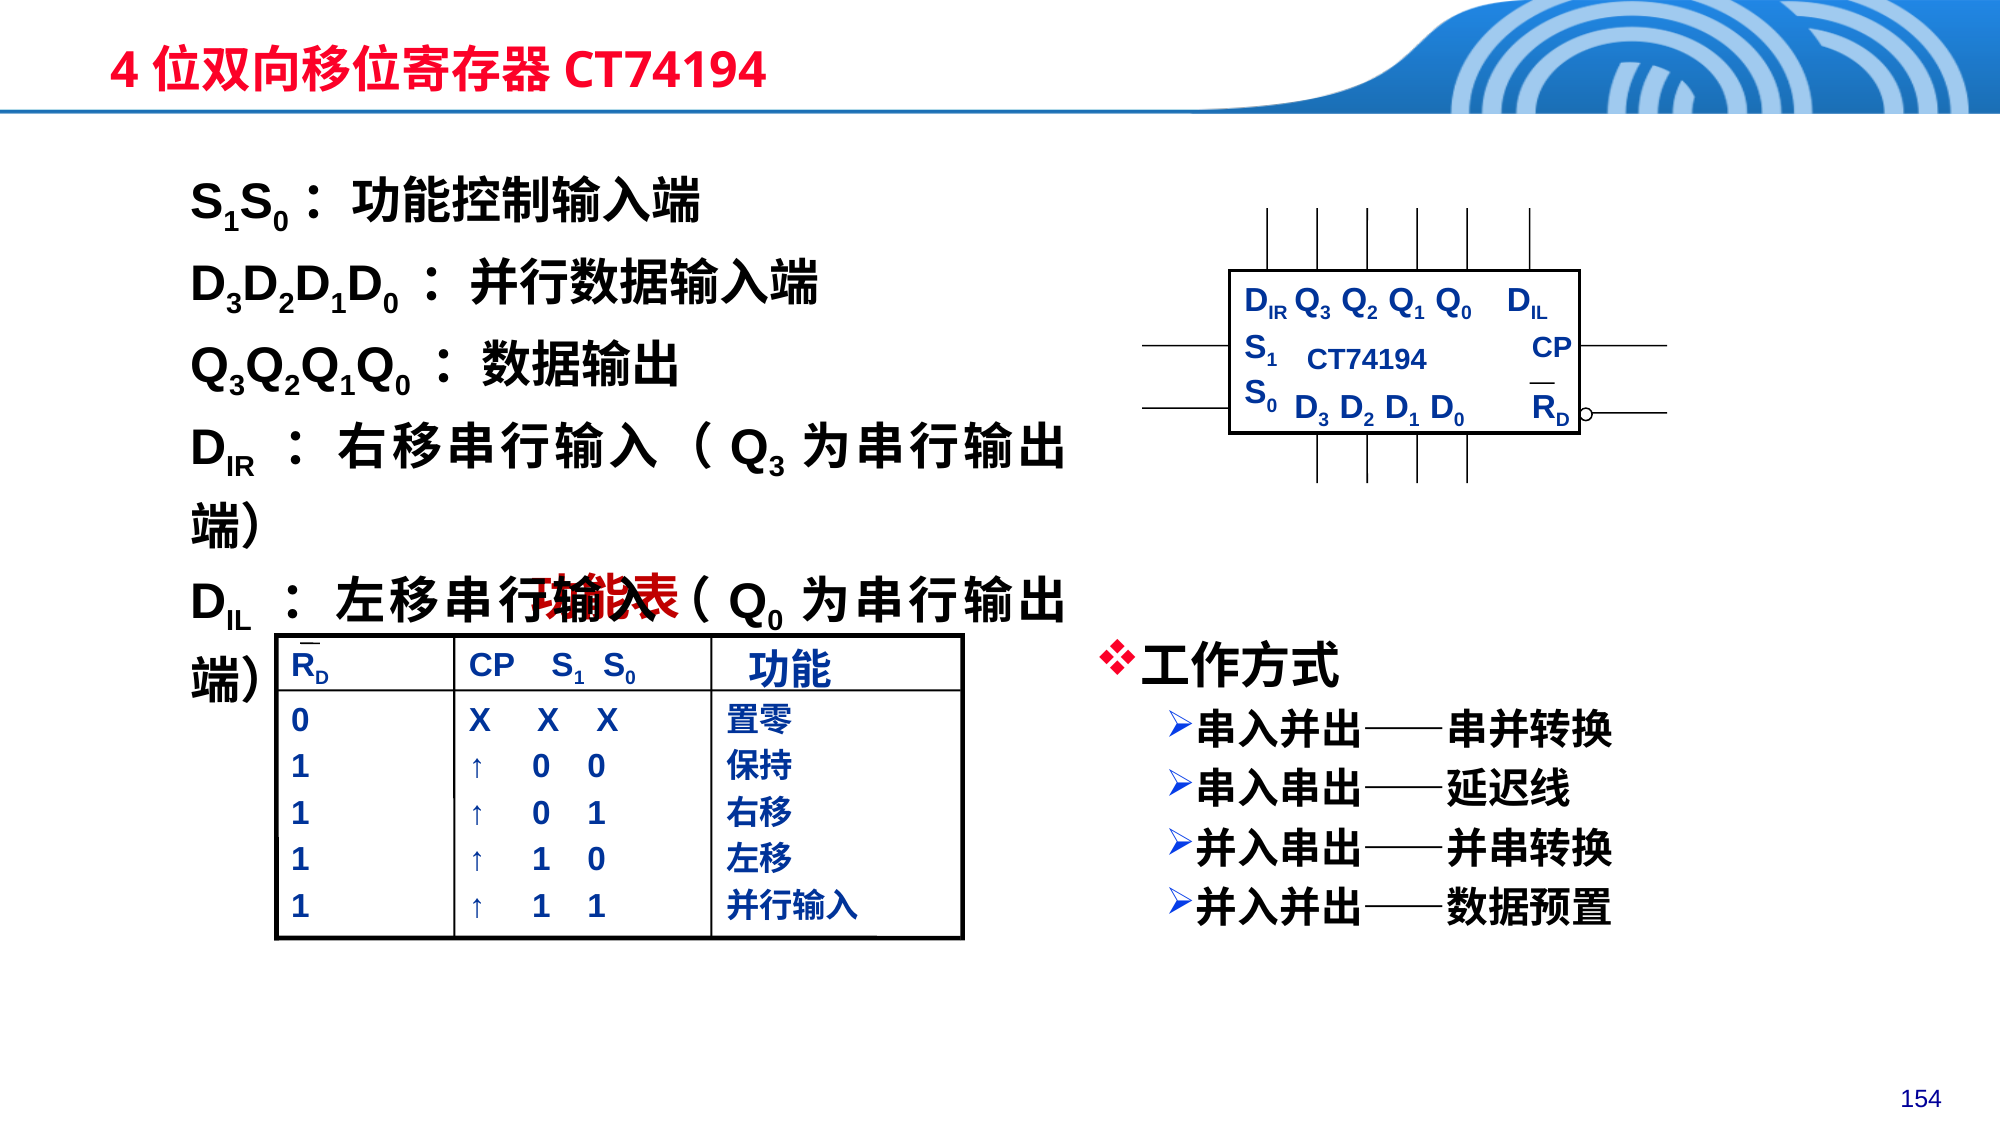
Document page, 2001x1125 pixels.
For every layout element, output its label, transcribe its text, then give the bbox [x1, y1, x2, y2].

picture [0, 0, 2000, 114]
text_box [1141, 207, 1668, 484]
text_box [276, 557, 964, 939]
text_box S1S0：功能控制输入端 D3D2D1D0 ：并行数据输入端 Q3Q2Q1Q0 ：数据输出 DIR ：右移串行输入（Q3为串行输出端） DIL ：左移串行输入（Q0为串行输出端） [100, 147, 1083, 716]
title 4位双向移位寄存器CT74194 [99, 40, 964, 103]
text_box 工作方式 串入并出——串并转换 串入串出——延迟线 并入串出——并串转换 并入并出——数据预置 [1080, 620, 1754, 939]
